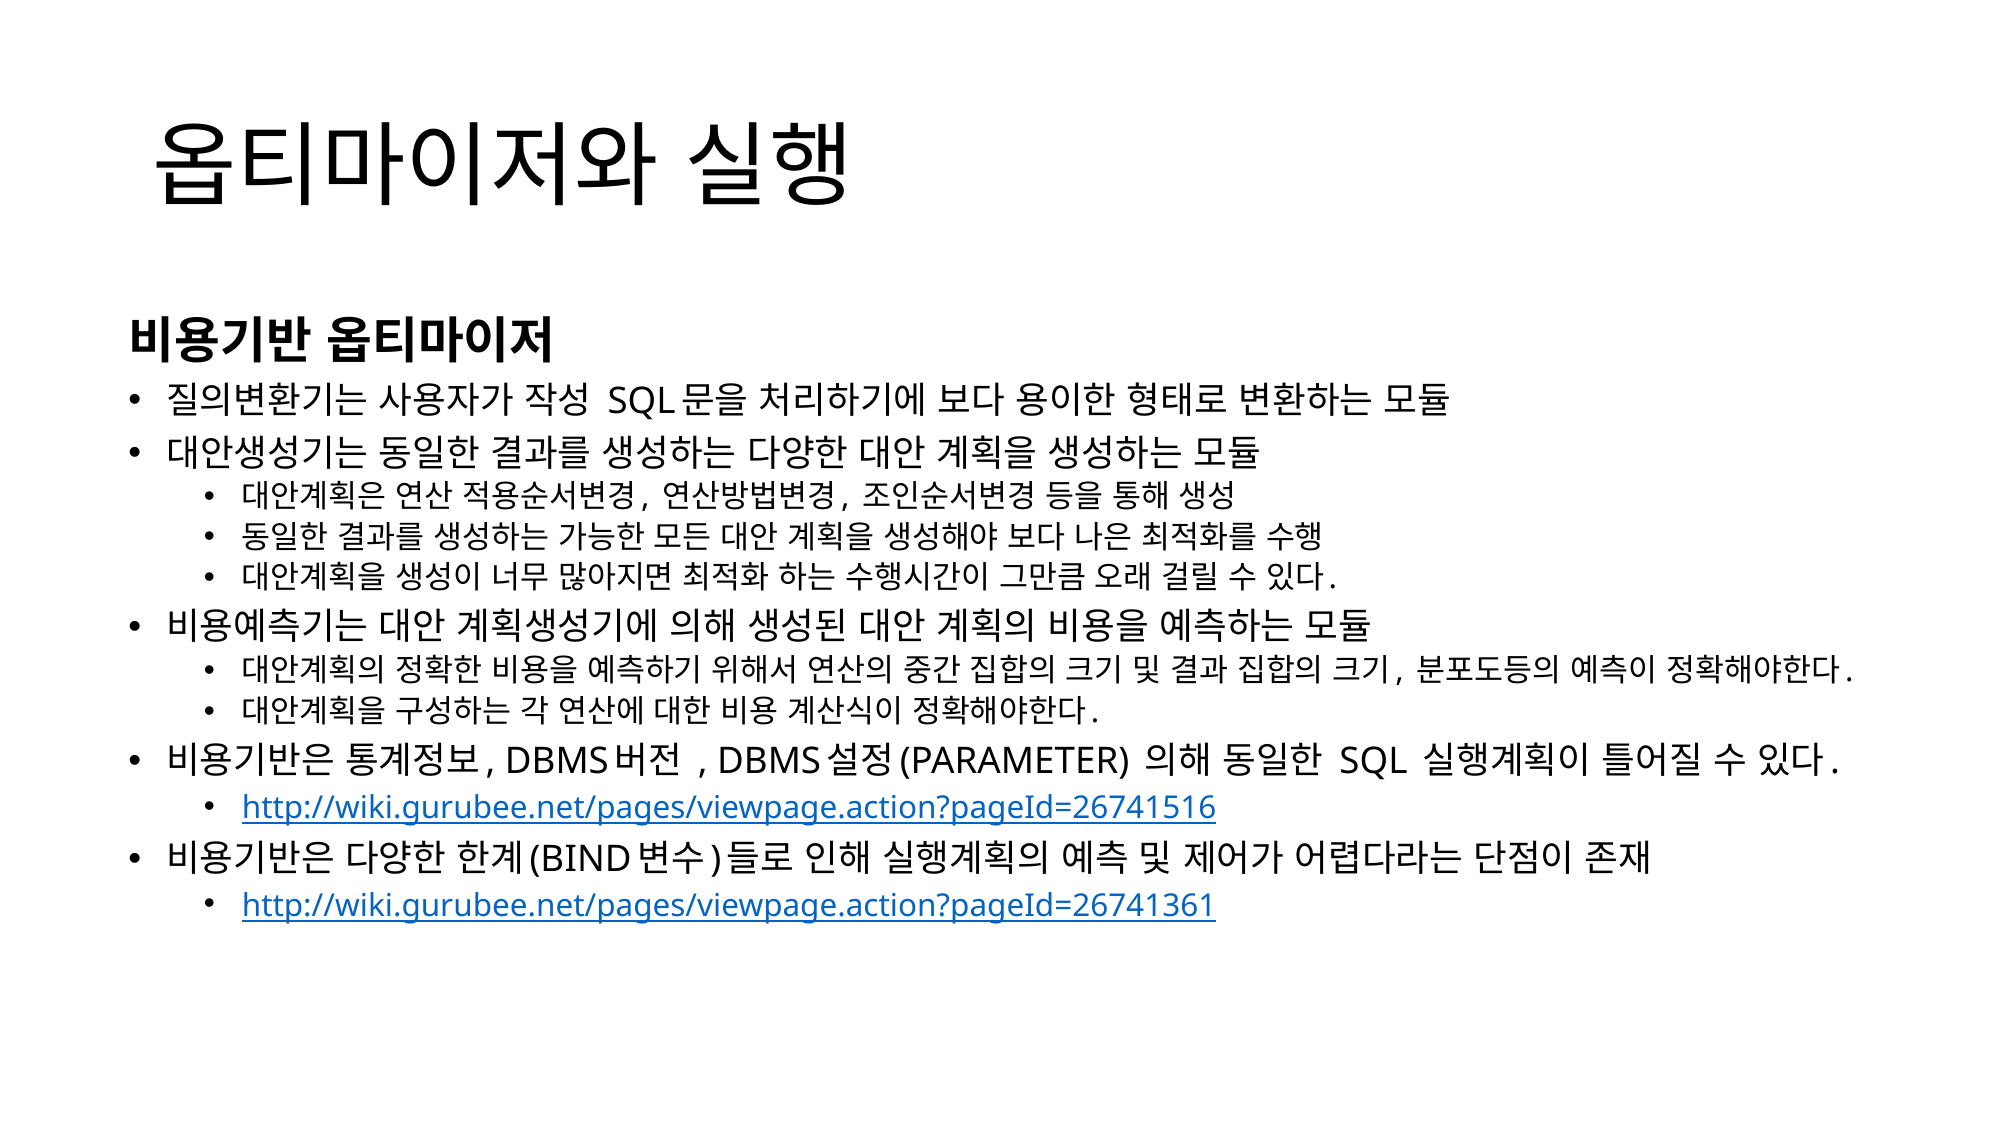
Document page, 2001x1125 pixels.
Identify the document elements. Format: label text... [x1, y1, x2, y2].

list 비용기반 옵티마이저 질의변환기는 사용자가 작성 SQL문을 처리하기에 보다 용이한 형태로 변환하는 모듈 대안생성기는 동일한 결과를 생성하는 다양한 대안 계획을 생성하는 모듈 대안계획은 연산 적용순서변경, 연산방법변경, 조인순서변경 등을 통해 생성 동일한 결과를 생성하는 가능한 모든 대안 계획을 생성해야 보다 나은 최적화를 수행 대안계획을 생성이 너무 많아지면 최적화 하는 수행시간이 그만큼 오래 걸릴 수 있다. 비용예측기는 대안 계획생성기에 의해 생성된 대안 계획의 비용을 예측하는 모듈 대안계획의 정확한 비용을 예측하기 위해서 연산의 중간 집합의 크기 및 결과 집합의 크기, 분포도등의 예측이 정확해야한다. 대안계획을 구성하는 각 연산에 대한 비용 계산식이 정확해야한다. 비용기반은 통계정보, DBMS버전 , DBMS설정(PARAMETER) 의해 동일한 SQL 실행계획이 틀어질 수 있다. http://wiki.gurubee.net/pages/viewpage.action?pageId=26741516 비용기반은 다양한 한계(BIND변수)들로 인해 실행계획의 예측 및 제어가 어렵다라는 단점이 존재 http://wiki.gurubee.net/pages/viewpage.action?pageId=26741361 [113, 277, 1863, 992]
title 옵티마이저와 실행 [137, 59, 1863, 277]
